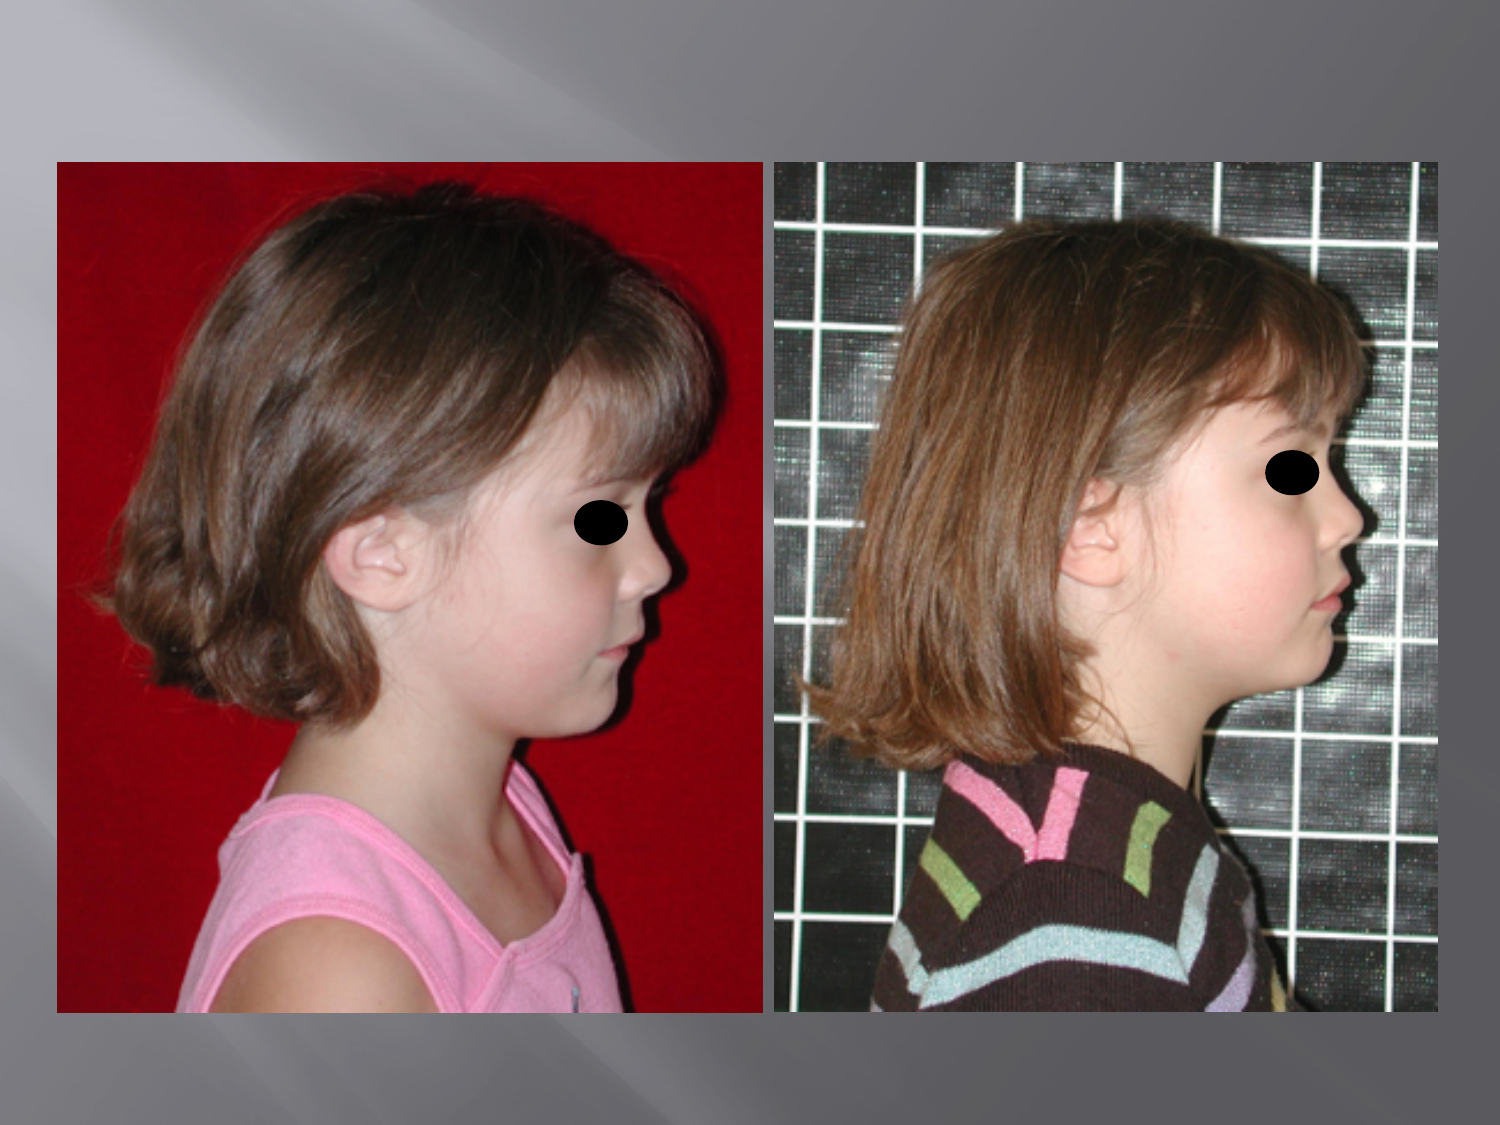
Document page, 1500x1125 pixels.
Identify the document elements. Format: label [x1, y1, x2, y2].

picture [774, 162, 1438, 1012]
picture [56, 162, 763, 1013]
